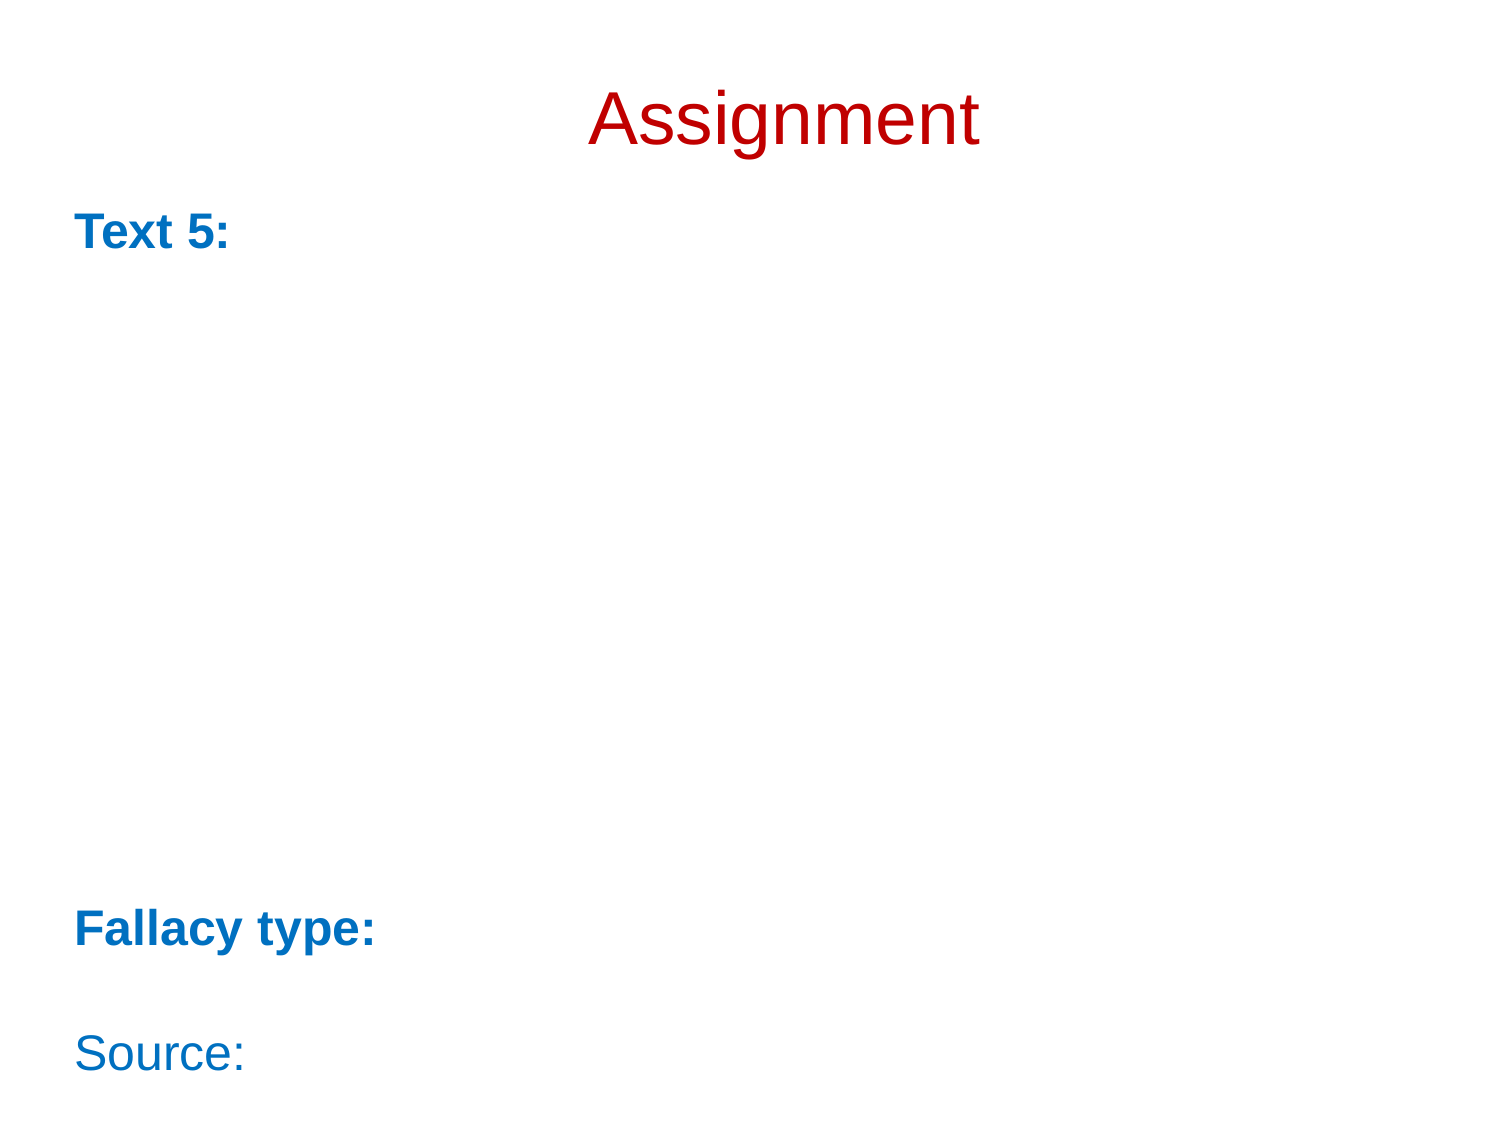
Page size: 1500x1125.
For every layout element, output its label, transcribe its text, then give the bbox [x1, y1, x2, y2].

text_box Fallacy type: [59, 887, 1460, 1013]
text_box Source: [59, 1013, 403, 1088]
list Text 5: [59, 190, 1460, 316]
title Assignment [125, 55, 1444, 175]
